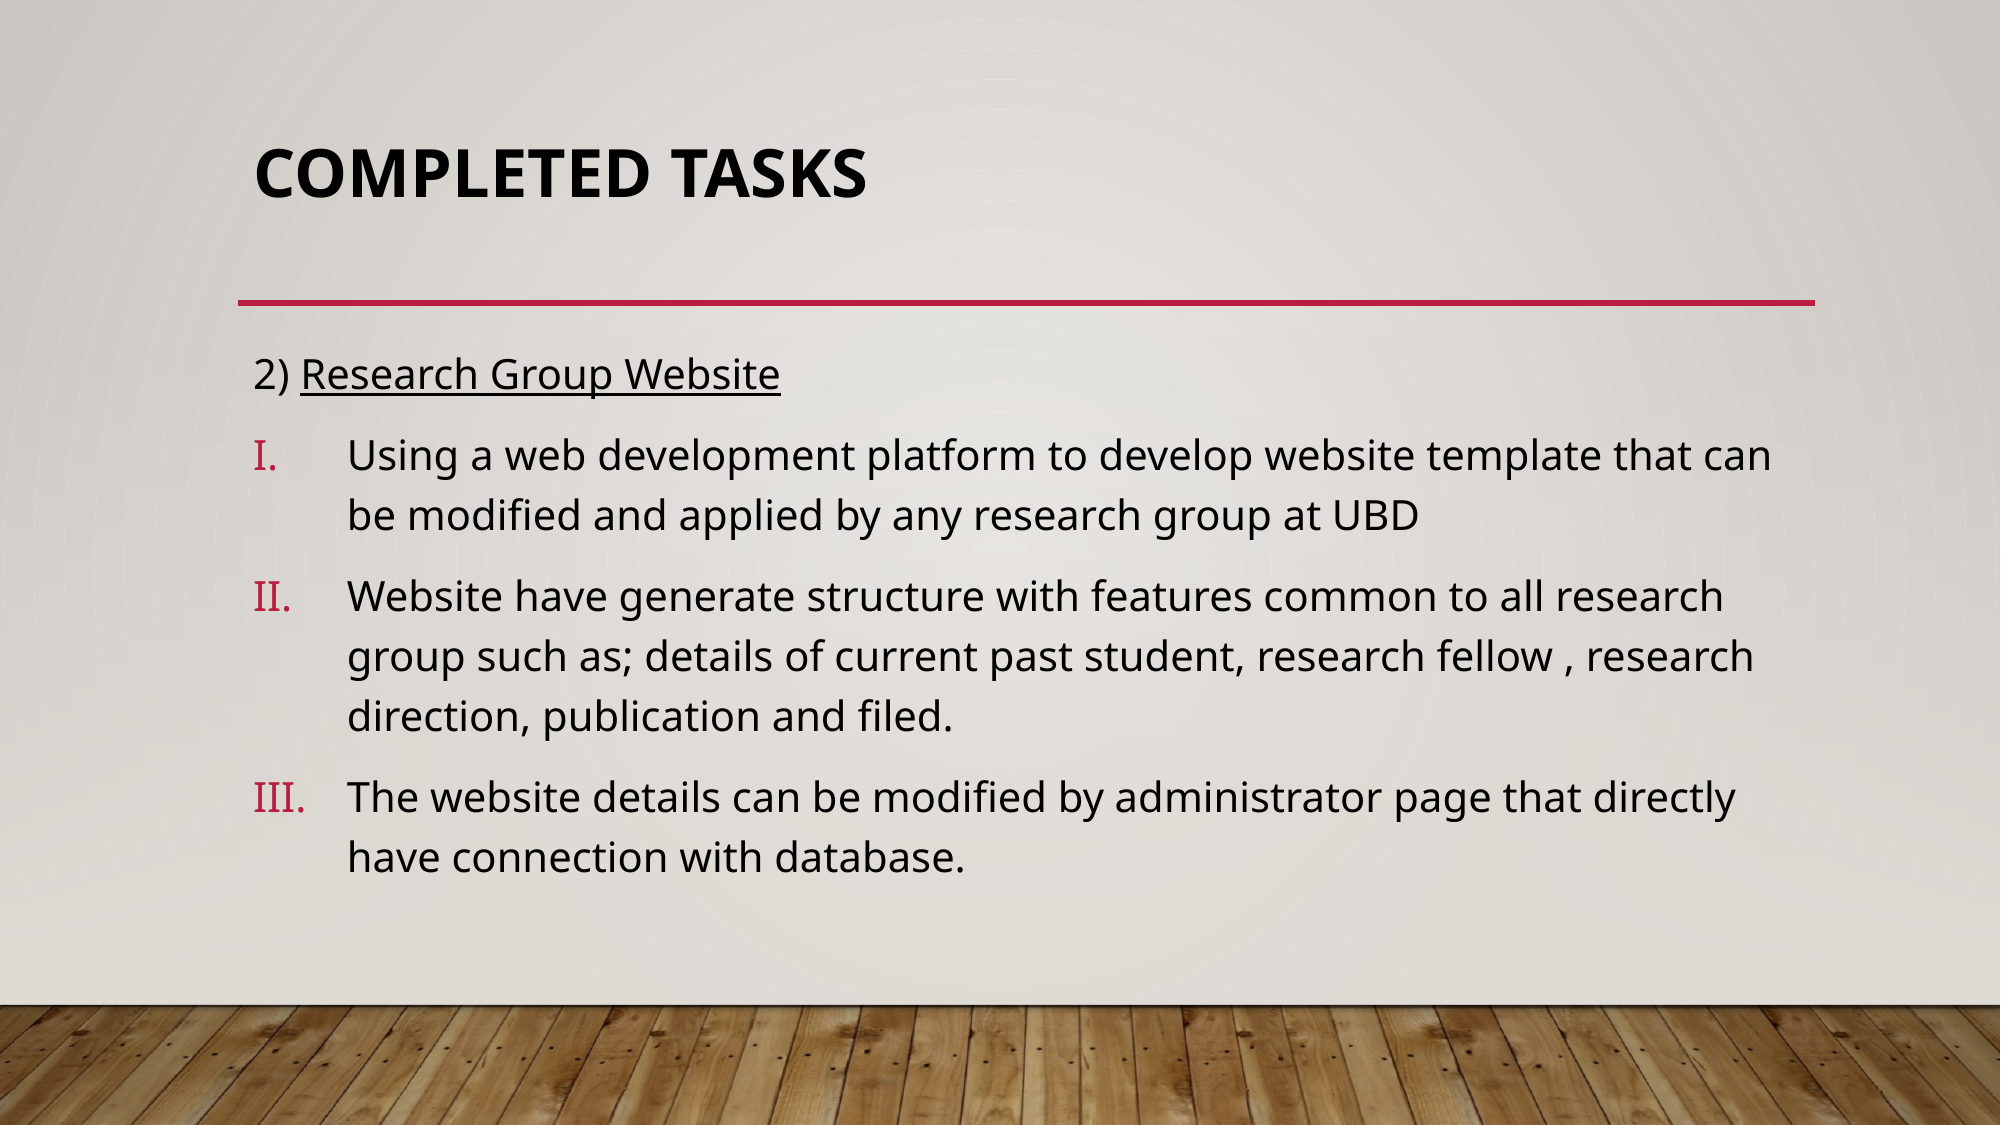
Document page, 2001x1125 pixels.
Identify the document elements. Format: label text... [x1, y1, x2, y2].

title Completed tasks [238, 131, 1814, 305]
list 2) Research Group Website Using a web development platform to develop website template that can be modified and applied by any research group at UBD Website have generate structure with features common to all research group such as; details of current past student, research fellow , research direction, publication and filed. The website details can be modified by administrator page that directly have connection with database. [238, 330, 1814, 897]
picture [0, 1005, 2000, 1125]
